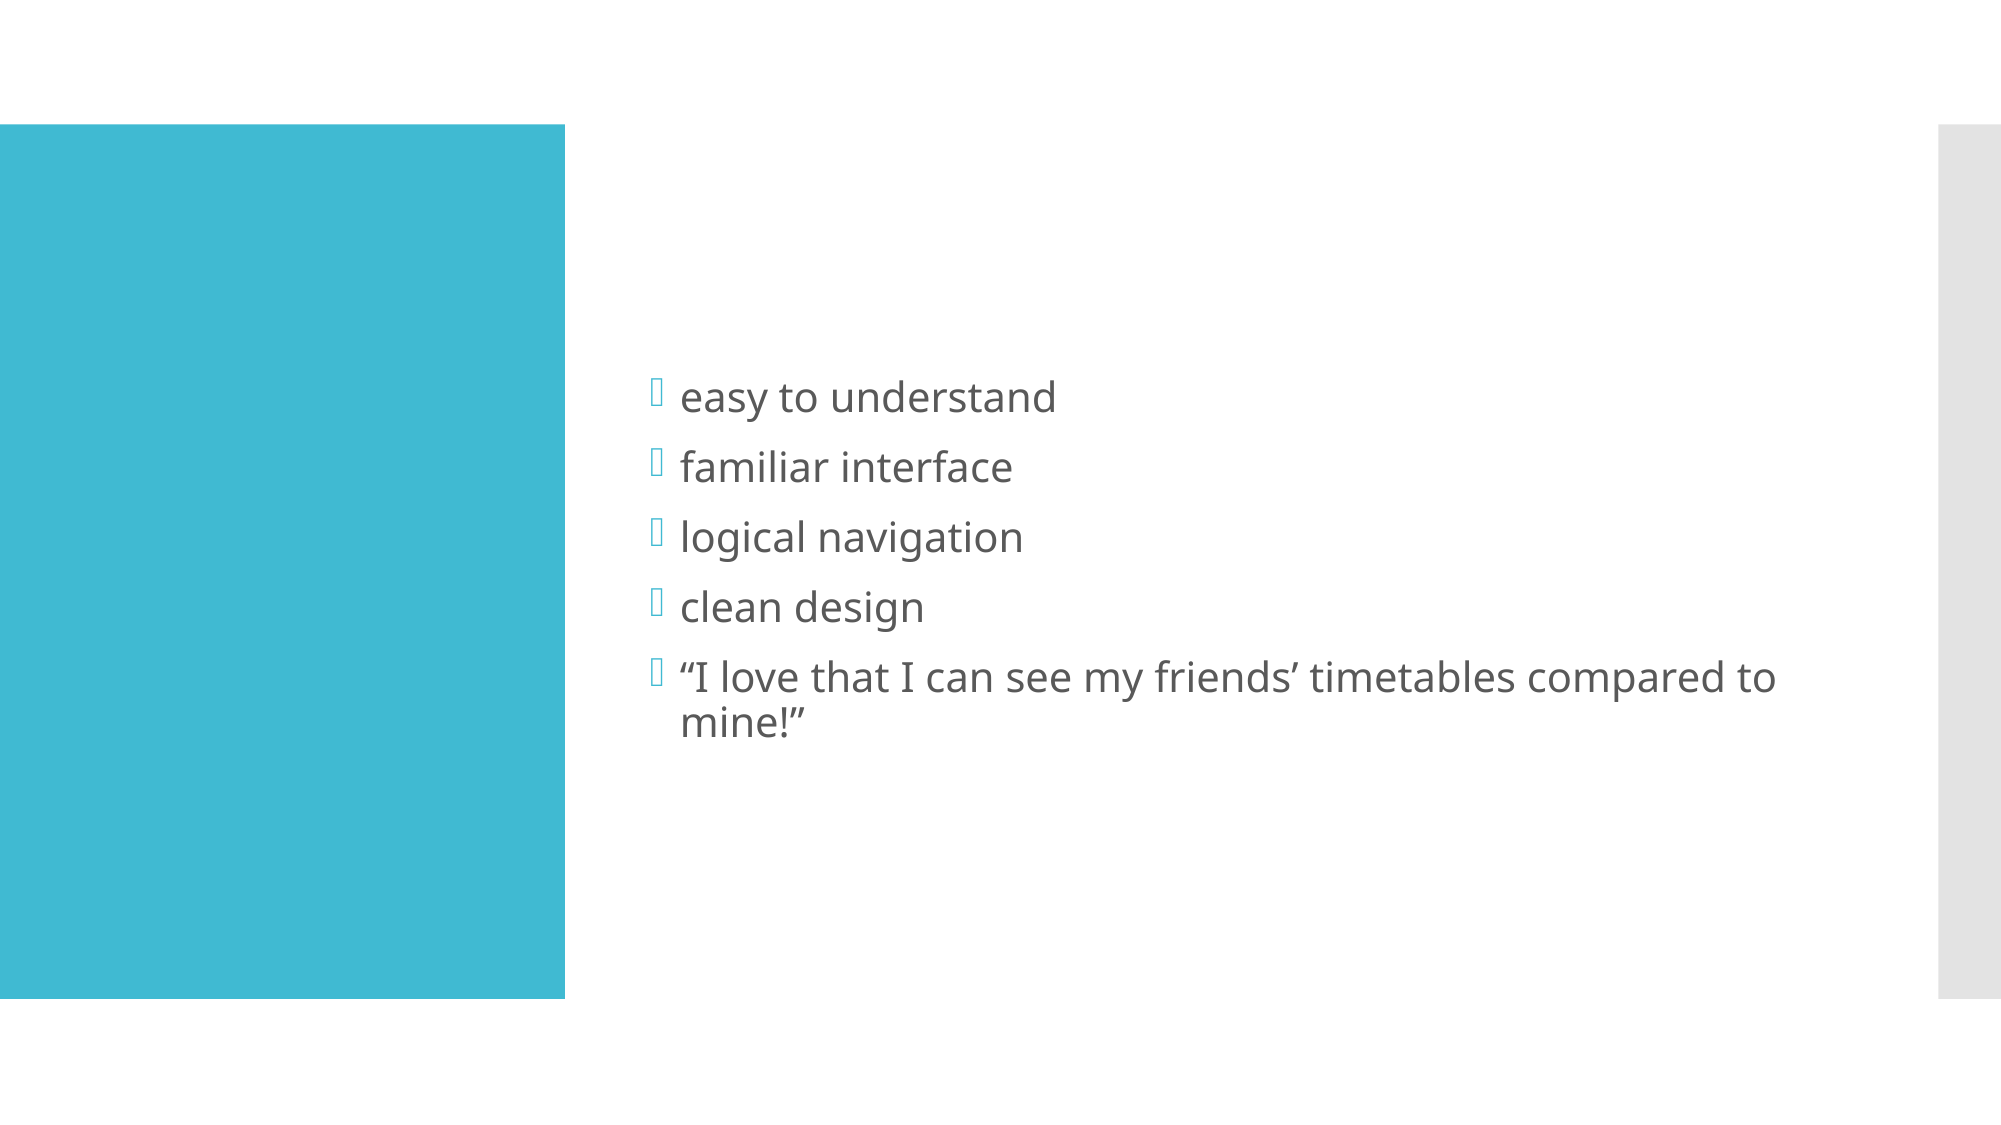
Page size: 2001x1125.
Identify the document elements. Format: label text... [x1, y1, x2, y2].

list easy to understand familiar interface logical navigation clean design “I love that I can see my friends’ timetables compared to mine!” [634, 141, 1835, 982]
